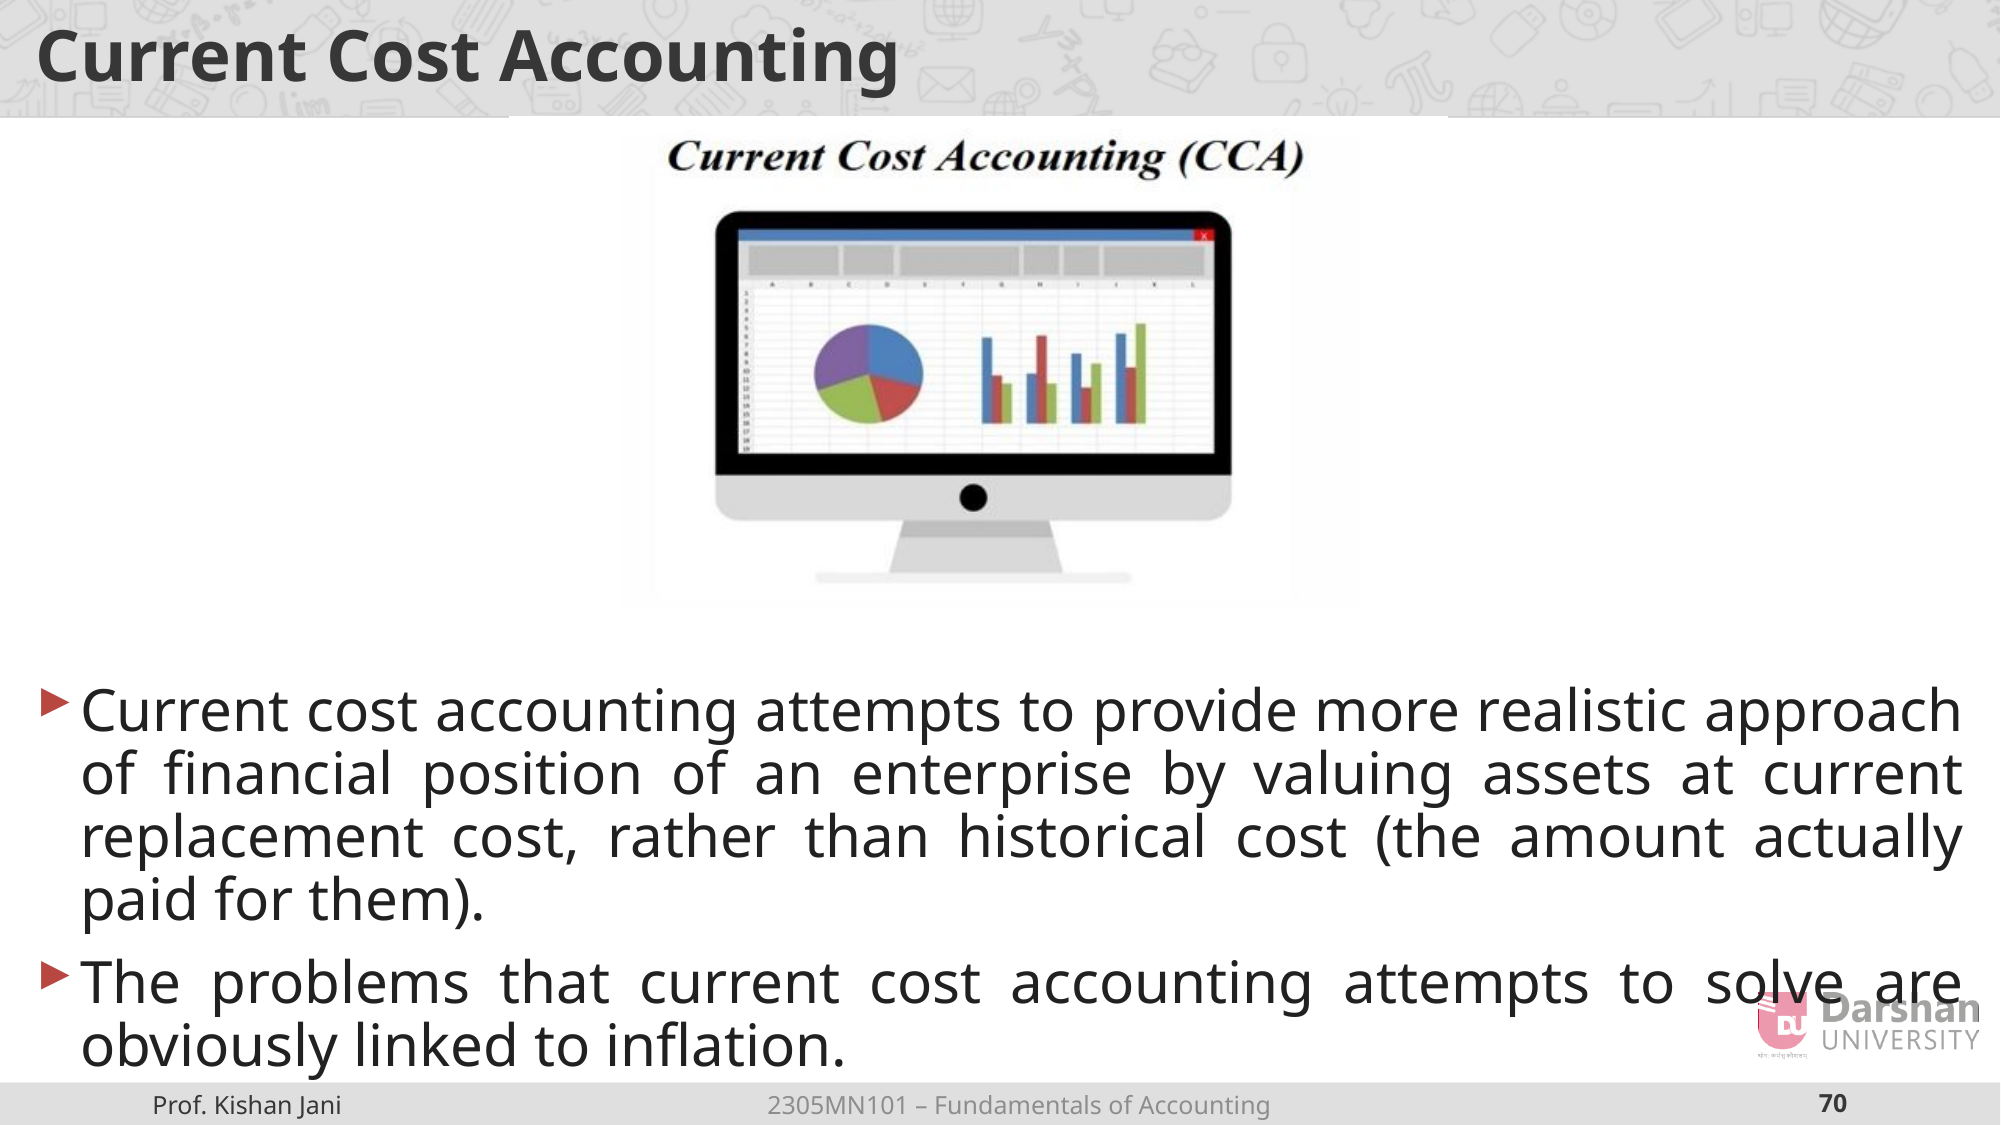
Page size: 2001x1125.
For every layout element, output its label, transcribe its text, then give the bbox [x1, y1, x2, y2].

list Current cost accounting attempts to provide more realistic approach of financial position of an enterprise by valuing assets at current replacement cost, rather than historical cost (the amount actually paid for them). The problems that current cost accounting attempts to solve are obviously linked to inflation. [21, 673, 1979, 1059]
picture [509, 116, 1448, 609]
title Current Cost Accounting [0, 0, 2000, 117]
